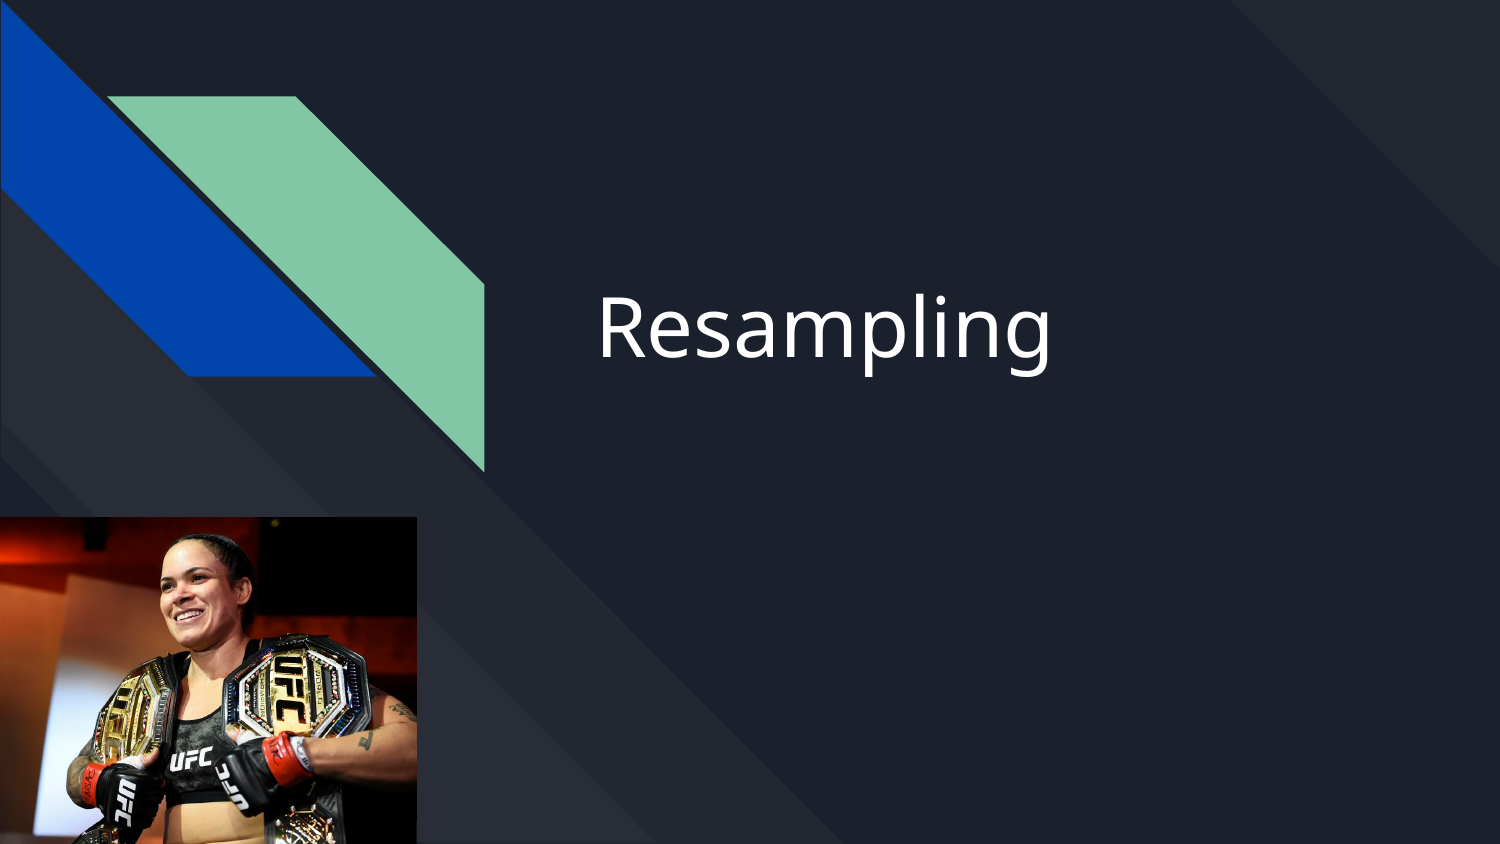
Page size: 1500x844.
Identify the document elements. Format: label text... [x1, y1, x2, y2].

picture [0, 517, 417, 844]
title Resampling [580, 258, 1404, 518]
